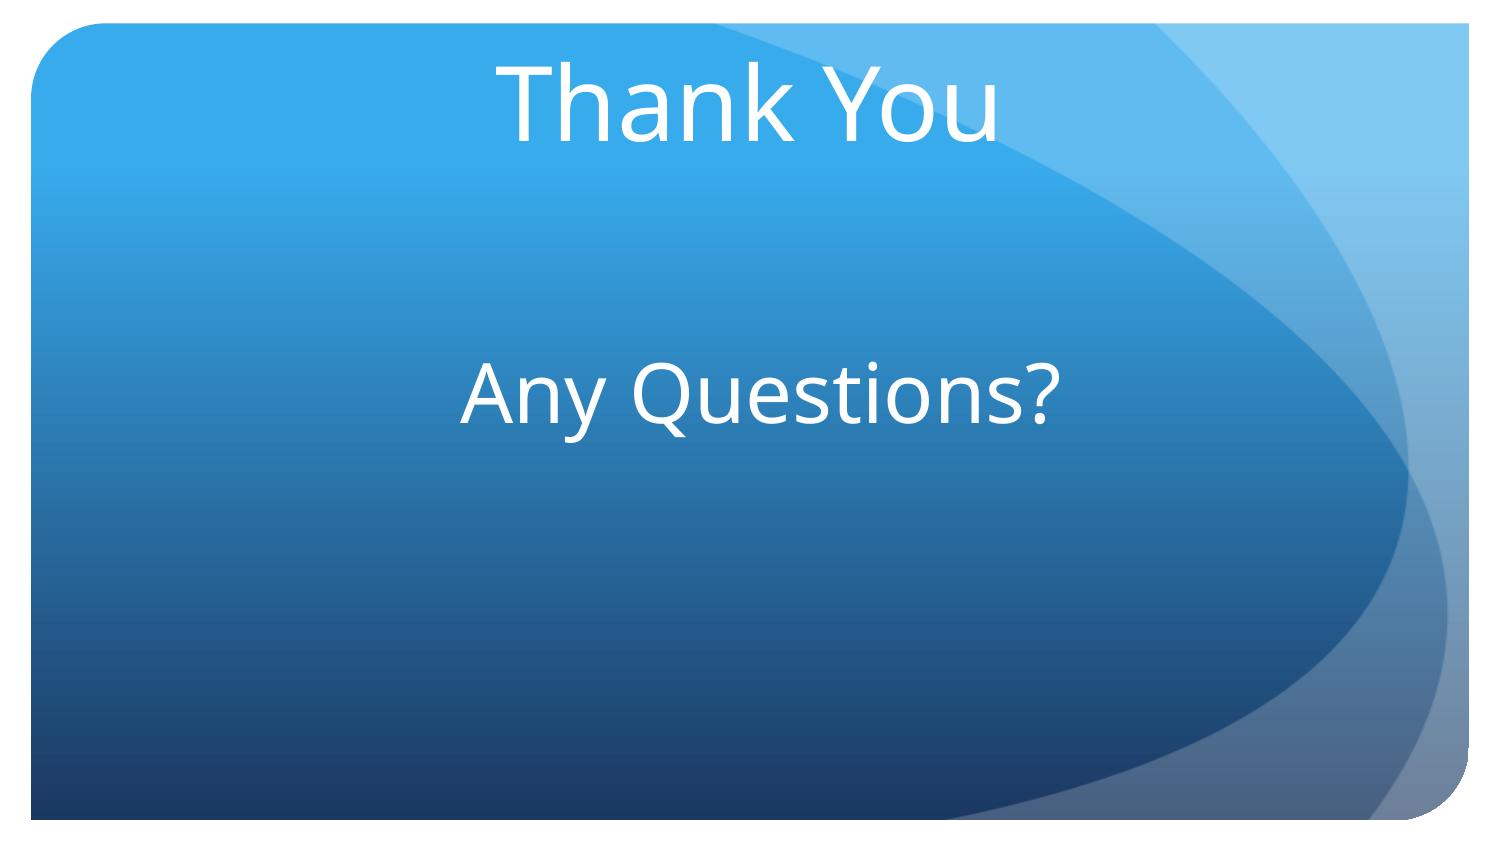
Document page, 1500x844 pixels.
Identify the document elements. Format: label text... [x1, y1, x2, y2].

title Thank You [127, 48, 1372, 178]
picture [24, 22, 1473, 821]
list Any Questions? [127, 325, 1372, 844]
